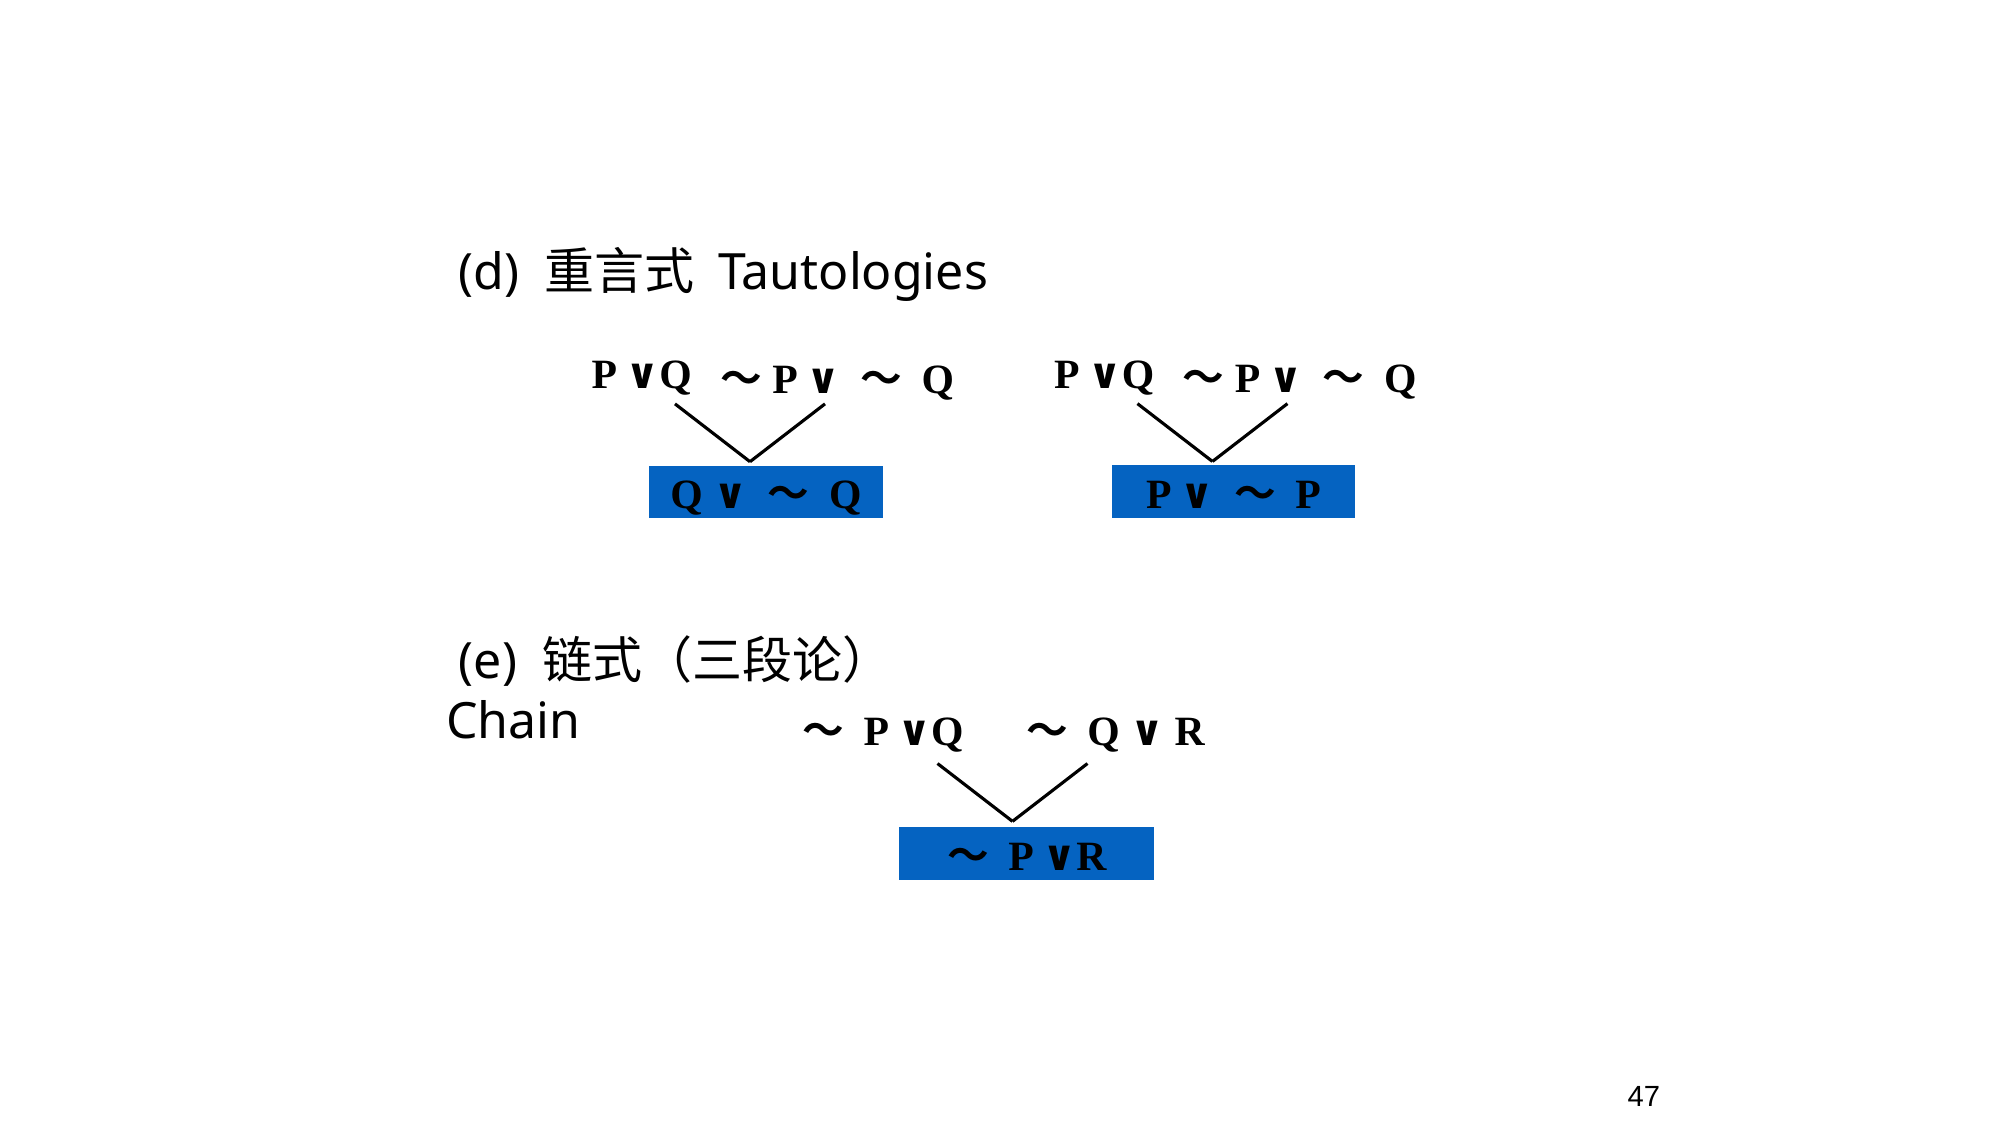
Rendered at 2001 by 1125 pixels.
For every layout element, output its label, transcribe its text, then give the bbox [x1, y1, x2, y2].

text_box (e) 链式（三段论） Chain [431, 621, 1050, 757]
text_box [324, 329, 971, 410]
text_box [787, 696, 1230, 762]
text_box 47 [1141, 1070, 1675, 1106]
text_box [1137, 409, 1288, 462]
text_box P ∨ ～ P [1112, 466, 1355, 518]
text_box Q ∨ ～ Q [650, 466, 882, 518]
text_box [674, 410, 825, 462]
text_box ～ P ∨R [900, 827, 1154, 879]
text_box (d) 重言式 Tautologies [431, 231, 1088, 307]
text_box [937, 763, 1088, 822]
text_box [787, 328, 1433, 409]
